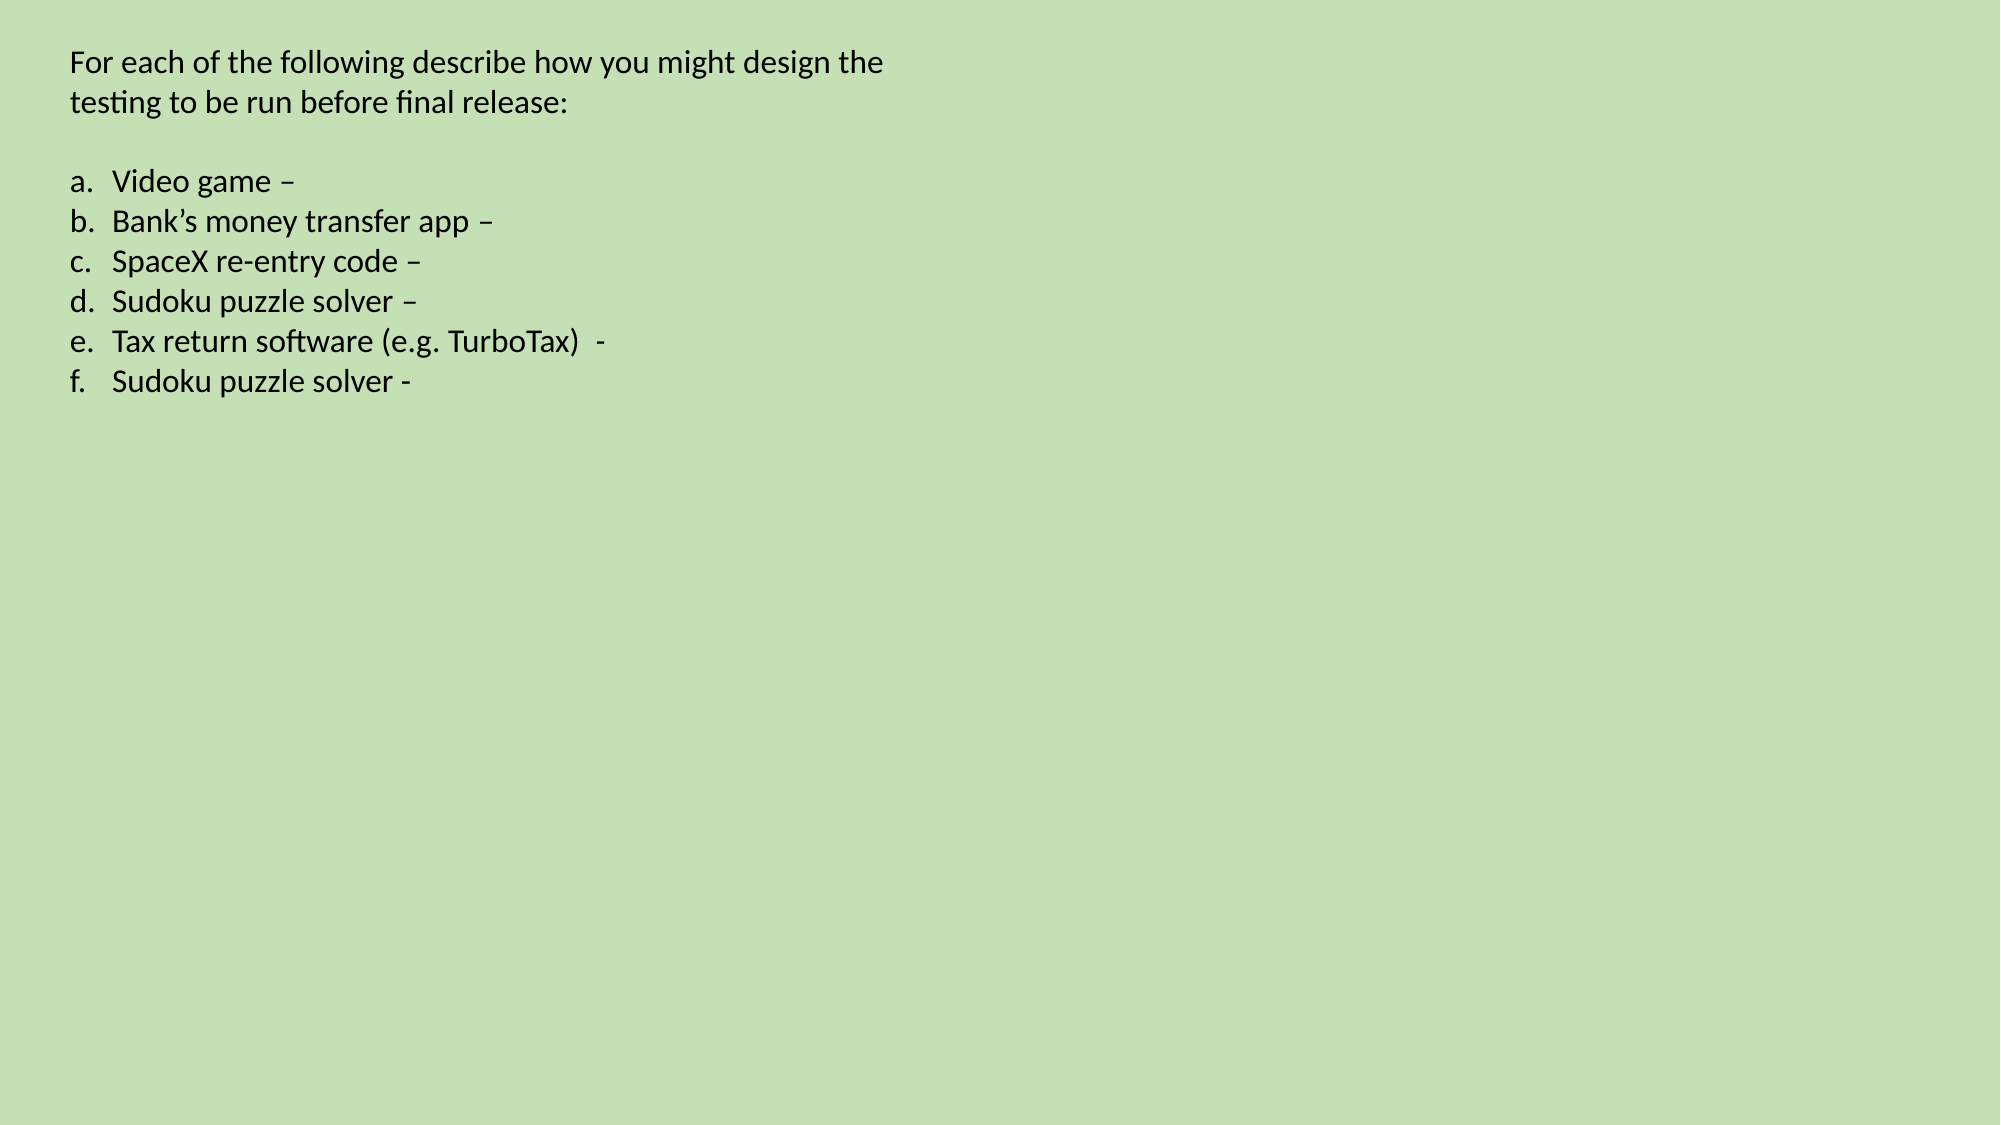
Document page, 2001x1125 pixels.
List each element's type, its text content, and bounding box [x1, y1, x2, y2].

text_box For each of the following describe how you might design the testing to be run before final release: Video game – Bank’s money transfer app – SpaceX re-entry code – Sudoku puzzle solver – Tax return software (e.g. TurboTax) - Sudoku puzzle solver - [55, 32, 926, 407]
